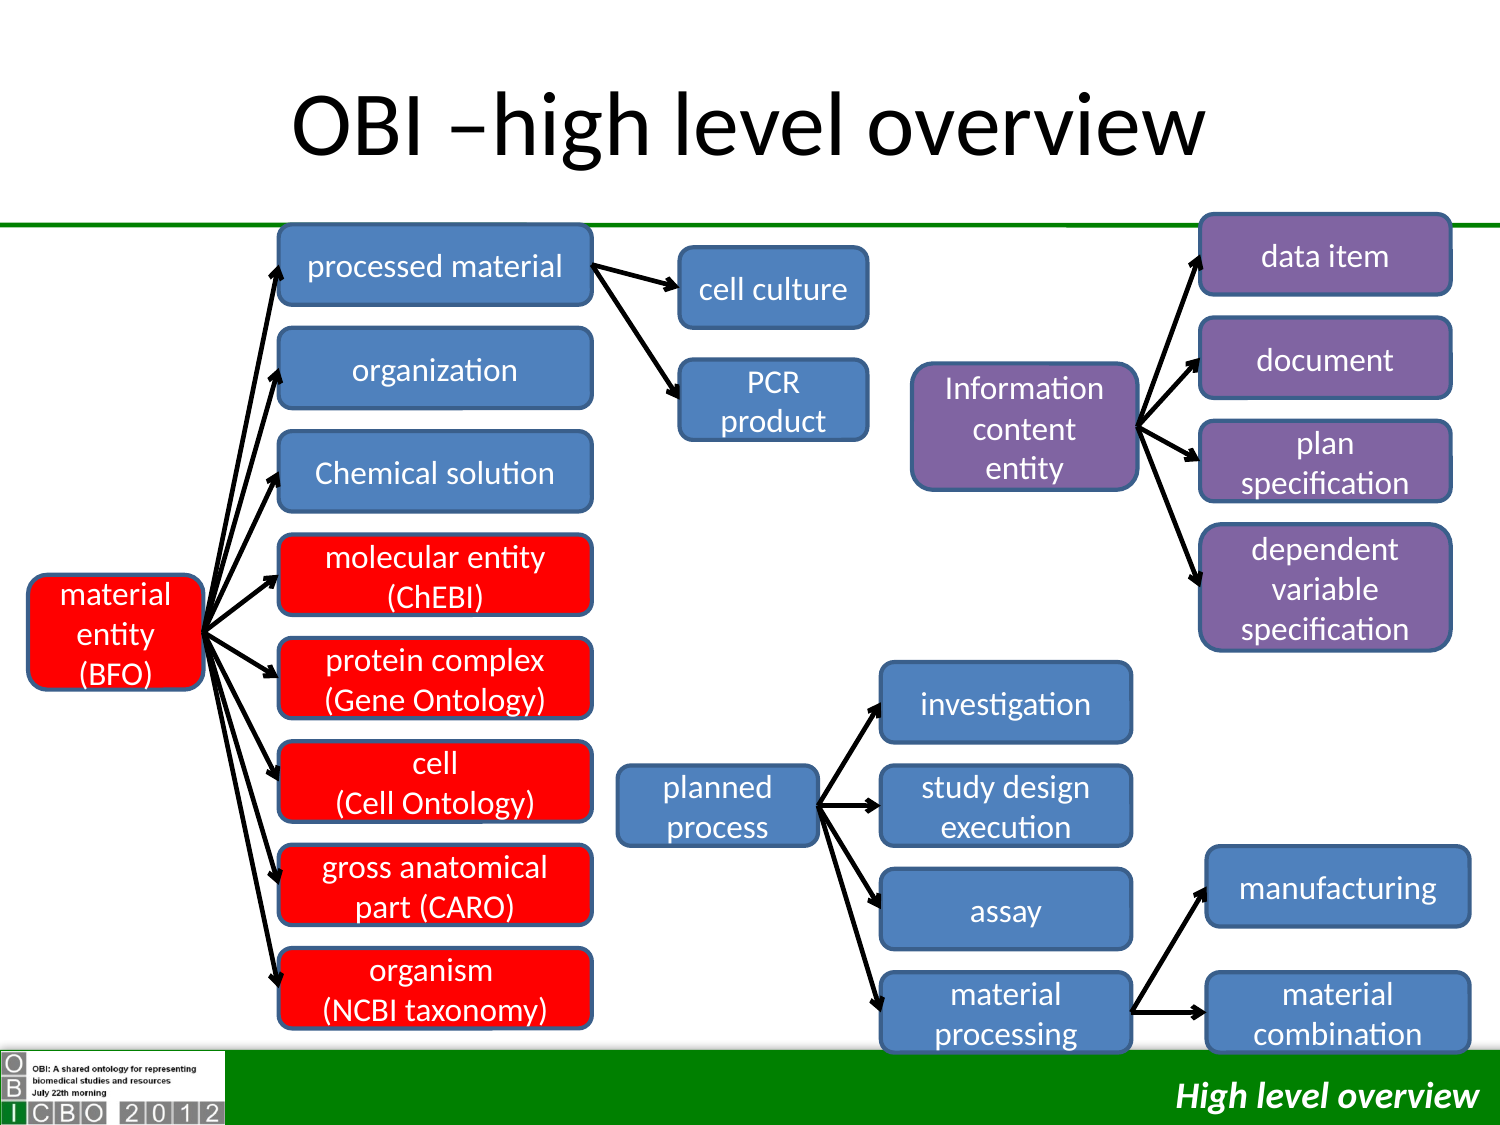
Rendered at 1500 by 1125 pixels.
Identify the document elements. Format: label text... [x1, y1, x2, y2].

title OBI –high level overview [75, 24, 1425, 213]
picture [1, 1051, 225, 1125]
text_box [27, 224, 612, 1029]
text_box High level overview [1160, 1064, 1496, 1124]
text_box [617, 213, 1470, 1053]
